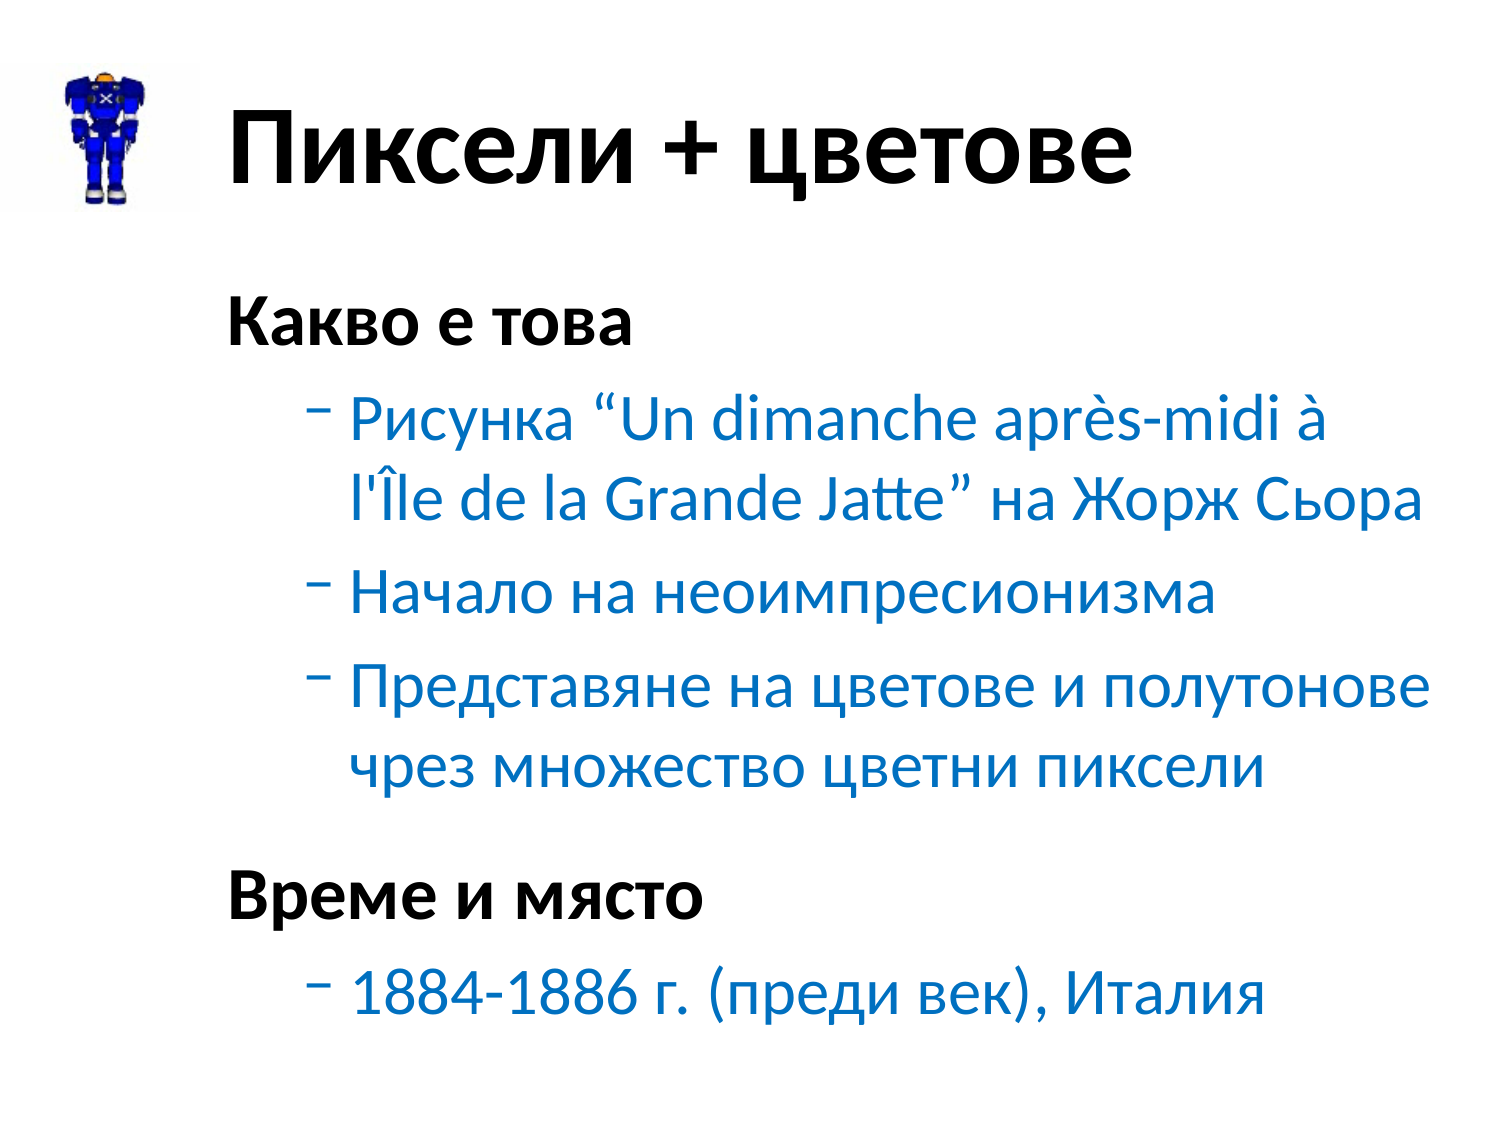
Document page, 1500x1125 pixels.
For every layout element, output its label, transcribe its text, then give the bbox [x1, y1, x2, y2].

title Пиксели + цветове [212, 45, 1500, 233]
picture [0, 63, 200, 212]
list Какво е това Рисунка “Un dimanche après-midi à l'Île de la Grande Jatte” на Жорж Сьора Начало на неоимпресионизма Представяне на цветове и полутонове чрез множество цветни пиксели Време и място 1884-1886 г. (преди век), Италия [212, 262, 1500, 1100]
